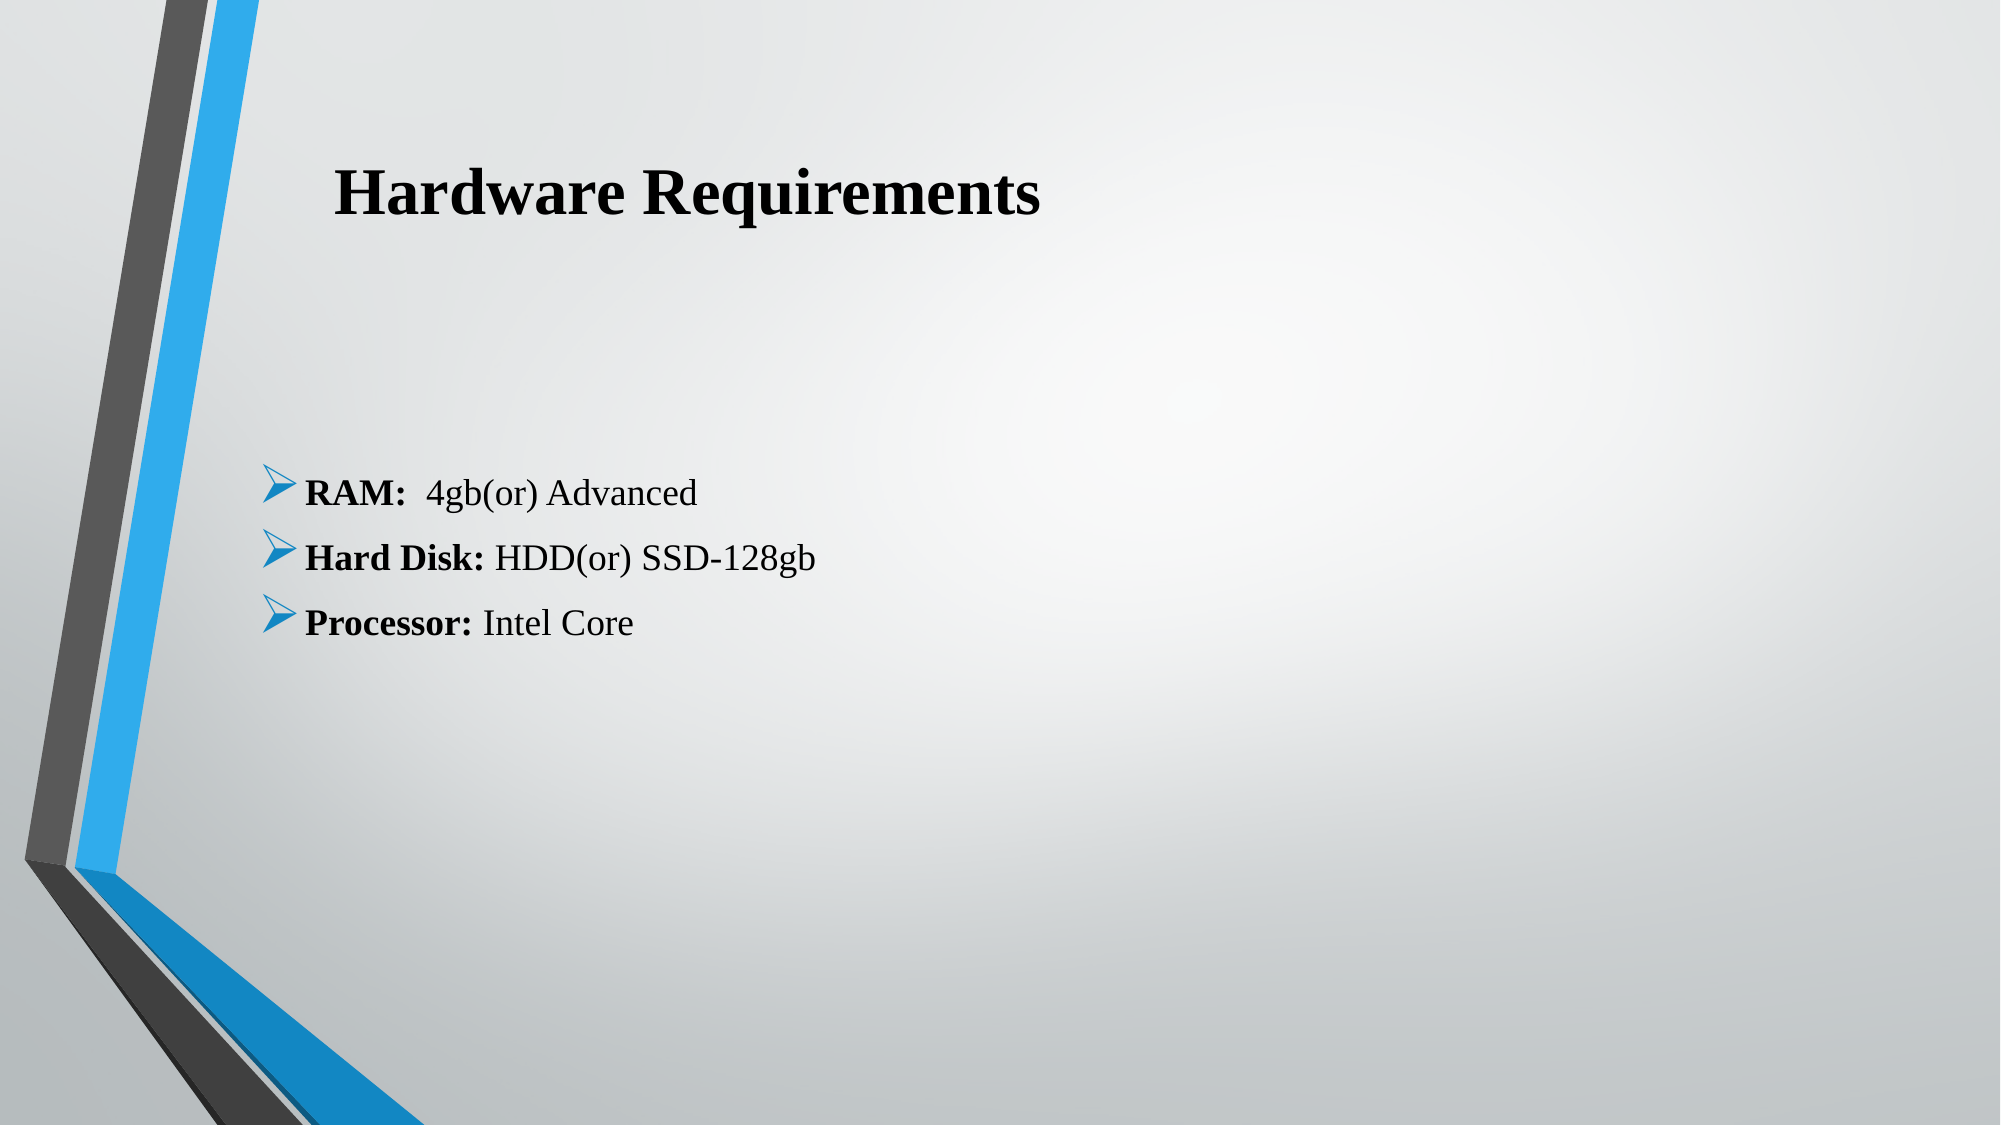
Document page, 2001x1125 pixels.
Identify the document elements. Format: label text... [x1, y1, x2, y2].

title Hardware Requirements [243, 35, 1134, 236]
list RAM: 4gb(or) Advanced Hard Disk: HDD(or) SSD-128gb Processor: Intel Core [243, 267, 1207, 1038]
